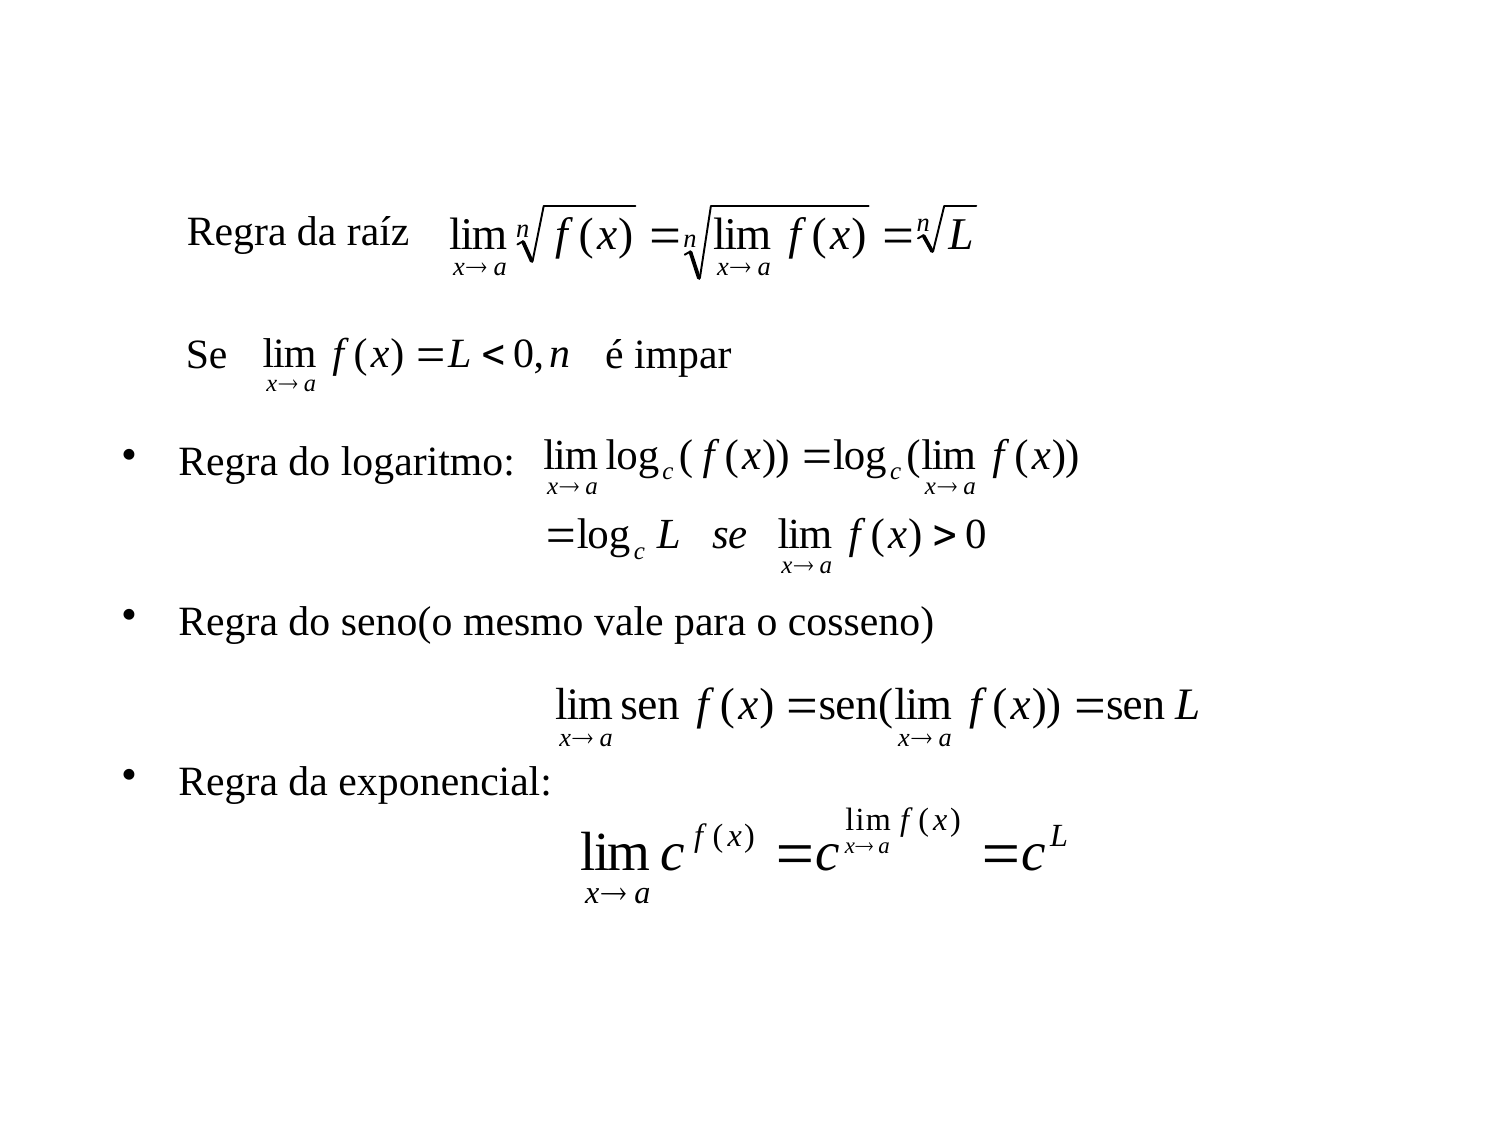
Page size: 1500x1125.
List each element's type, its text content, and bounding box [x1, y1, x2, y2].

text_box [548, 674, 1209, 758]
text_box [256, 325, 579, 403]
text_box Se é impar [171, 319, 927, 384]
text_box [537, 426, 1088, 599]
text_box Regra da raíz [172, 196, 440, 262]
text_box Regra do logaritmo: Regra do seno(o mesmo vale para o cosseno) Regra da exponencial: [107, 432, 1408, 917]
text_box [572, 792, 1078, 918]
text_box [442, 196, 985, 292]
